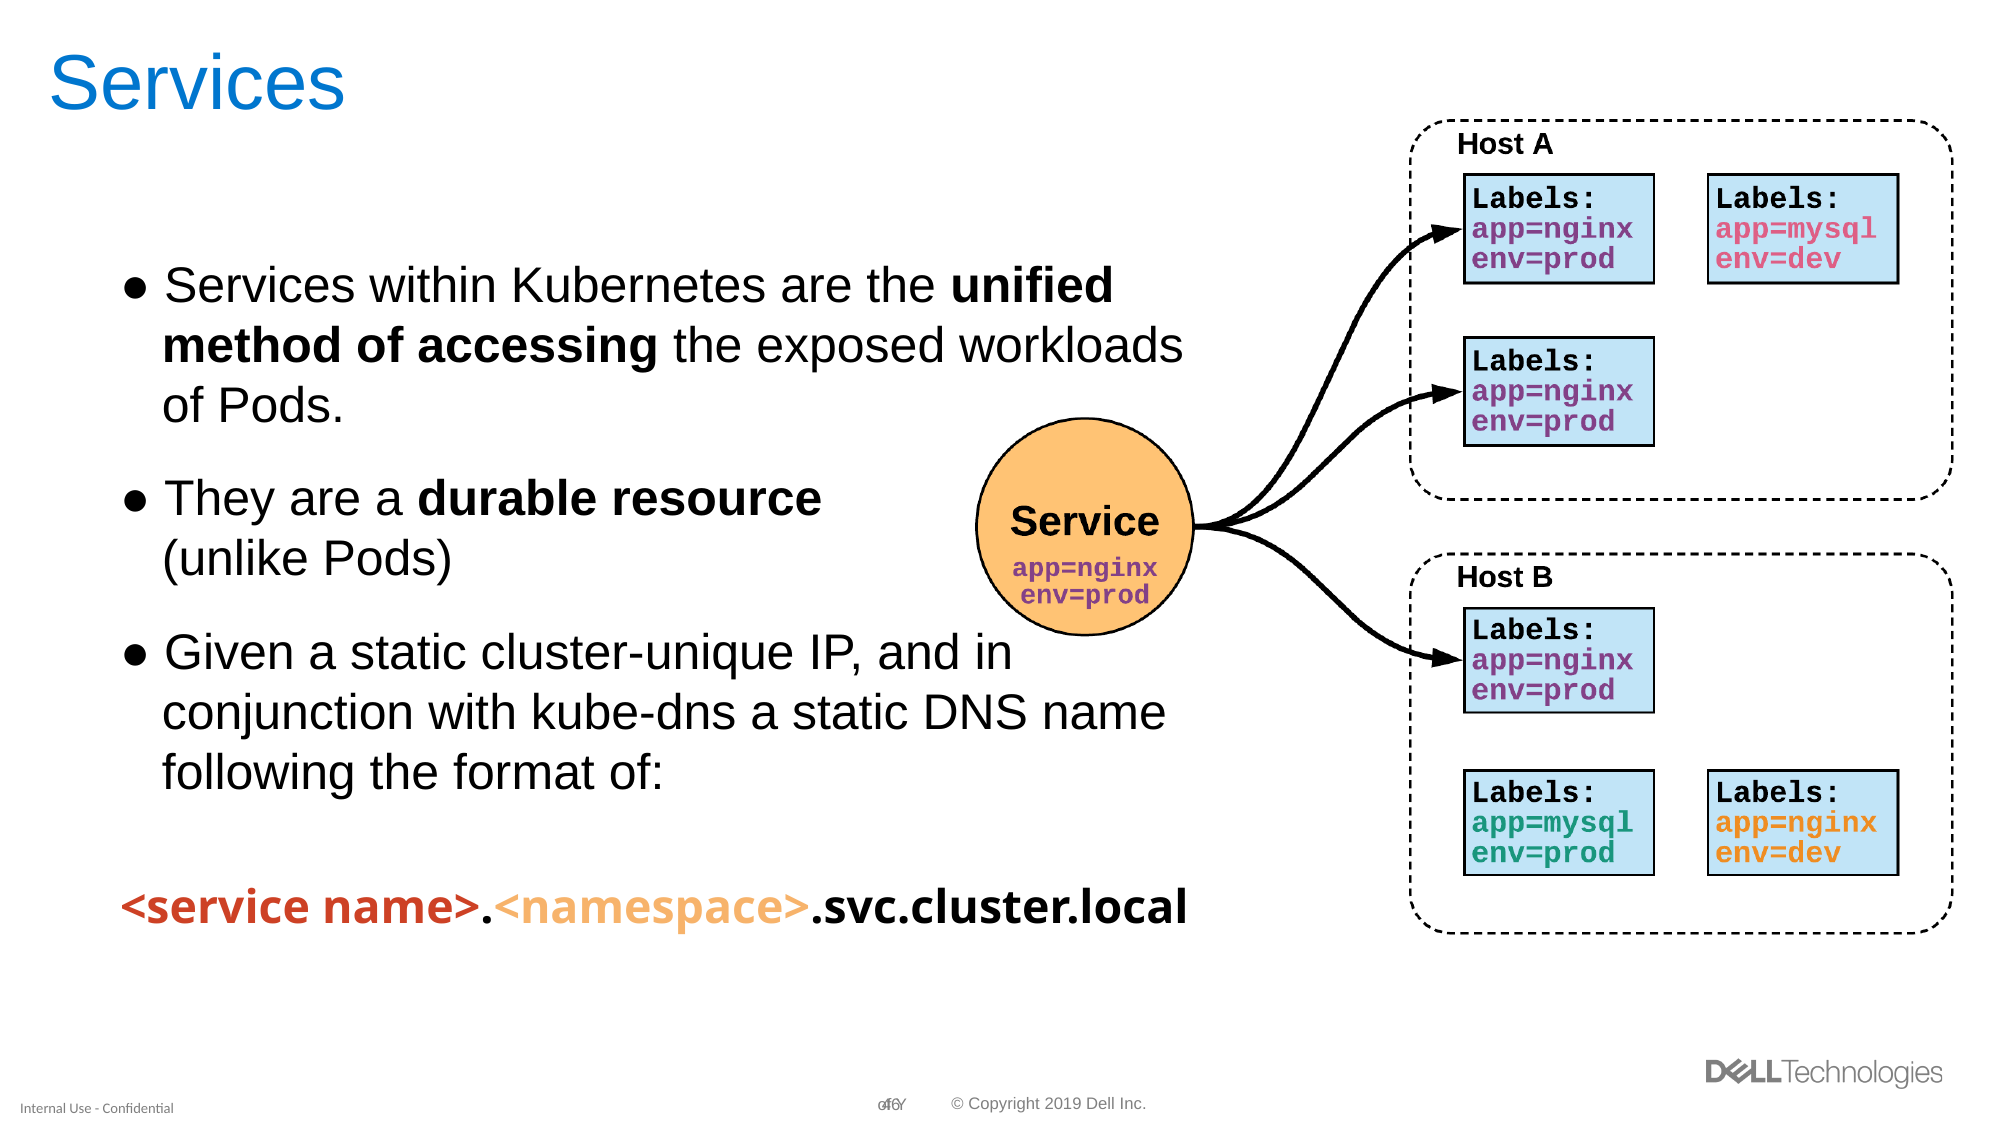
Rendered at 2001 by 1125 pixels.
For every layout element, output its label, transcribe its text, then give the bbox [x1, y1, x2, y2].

title Services [48, 42, 1924, 231]
picture [954, 90, 1977, 955]
text_box ● Services within Kubernetes are the unified method of accessing the exposed workloads of Pods. ● They are a durable resource (unlike Pods) ● Given a static cluster-unique IP, and in conjunction with kube-dns a static DNS name following the format of: <service name>.<namespace>.svc.cluster.local [99, 232, 1231, 1035]
picture [1706, 1058, 1943, 1089]
